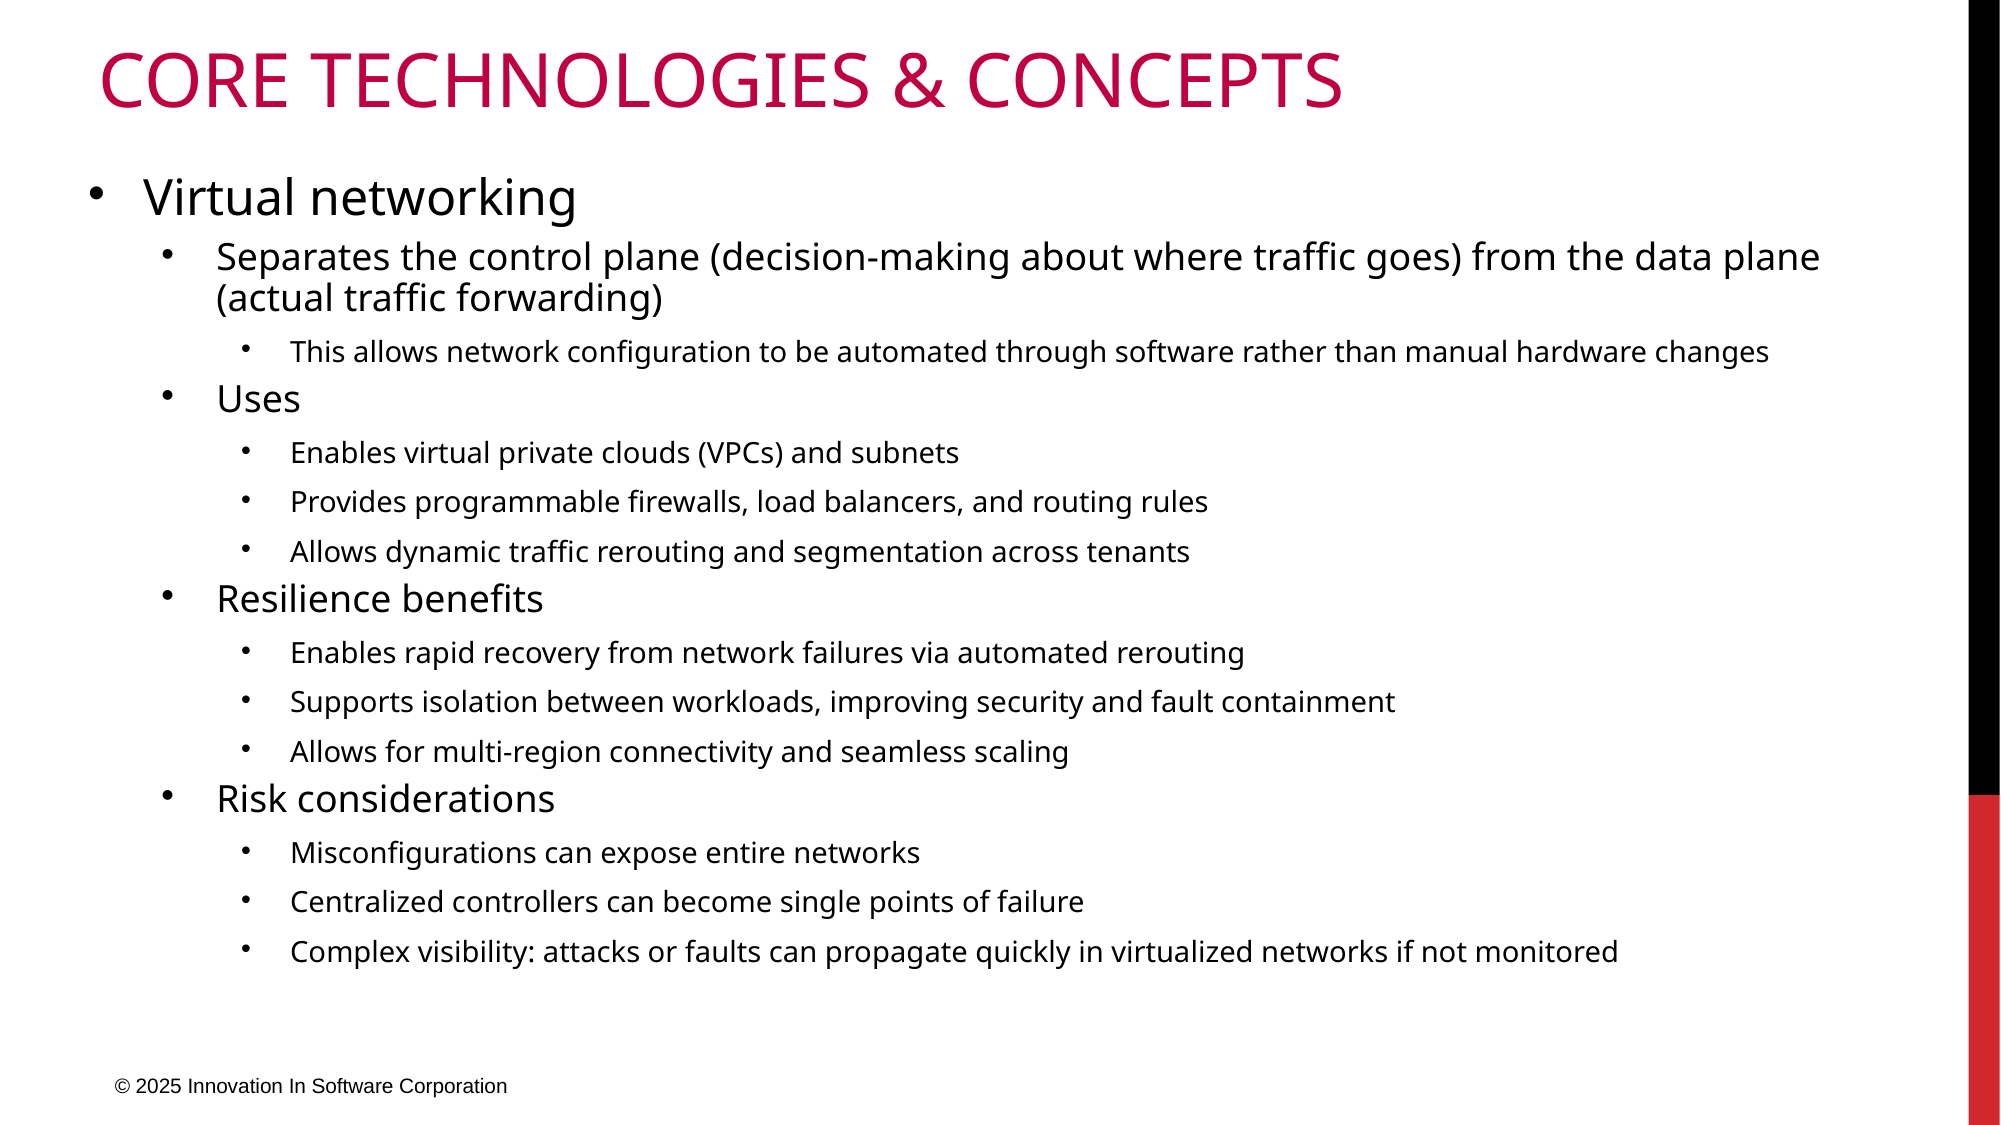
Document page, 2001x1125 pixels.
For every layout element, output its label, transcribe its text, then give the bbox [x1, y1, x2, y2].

title Core Technologies & Concepts [98, 23, 1413, 143]
footer © 2025 Innovation In Software Corporation [99, 1065, 850, 1112]
list Virtual networking Separates the control plane (decision-making about where traffic goes) from the data plane (actual traffic forwarding) This allows network configuration to be automated through software rather than manual hardware changes Uses Enables virtual private clouds (VPCs) and subnets Provides programmable firewalls, load balancers, and routing rules Allows dynamic traffic rerouting and segmentation across tenants Resilience benefits Enables rapid recovery from network failures via automated rerouting Supports isolation between workloads, improving security and fault containment Allows for multi-region connectivity and seamless scaling Risk considerations Misconfigurations can expose entire networks Centralized controllers can become single points of failure Complex visibility: attacks or faults can propagate quickly in virtualized networks if not monitored [69, 172, 1874, 1001]
